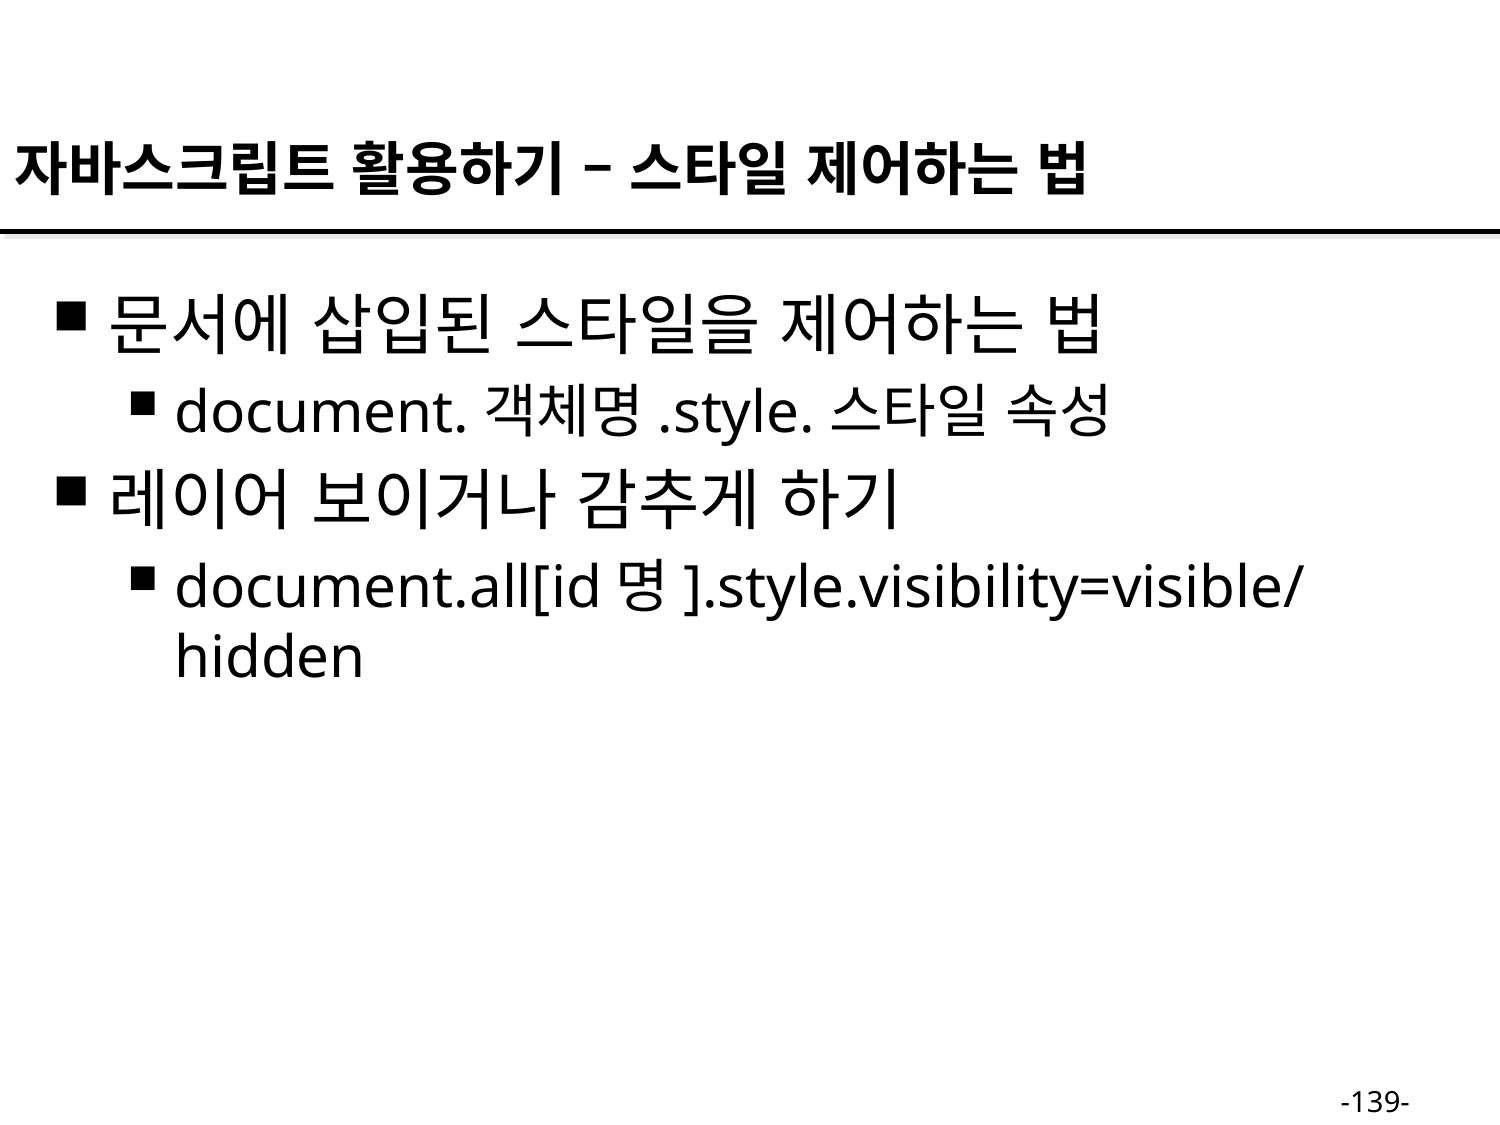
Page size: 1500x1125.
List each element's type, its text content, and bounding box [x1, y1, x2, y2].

list 문서에 삽입된 스타일을 제어하는 법 document.객체명.style.스타일 속성 레이어 보이거나 감추게 하기 document.all[id명].style.visibility=visible/hidden [37, 275, 1450, 1013]
slide_number -139- [1074, 1075, 1425, 1125]
text_box 자바스크립트 활용하기 – 스타일 제어하는 법 [0, 125, 1463, 210]
